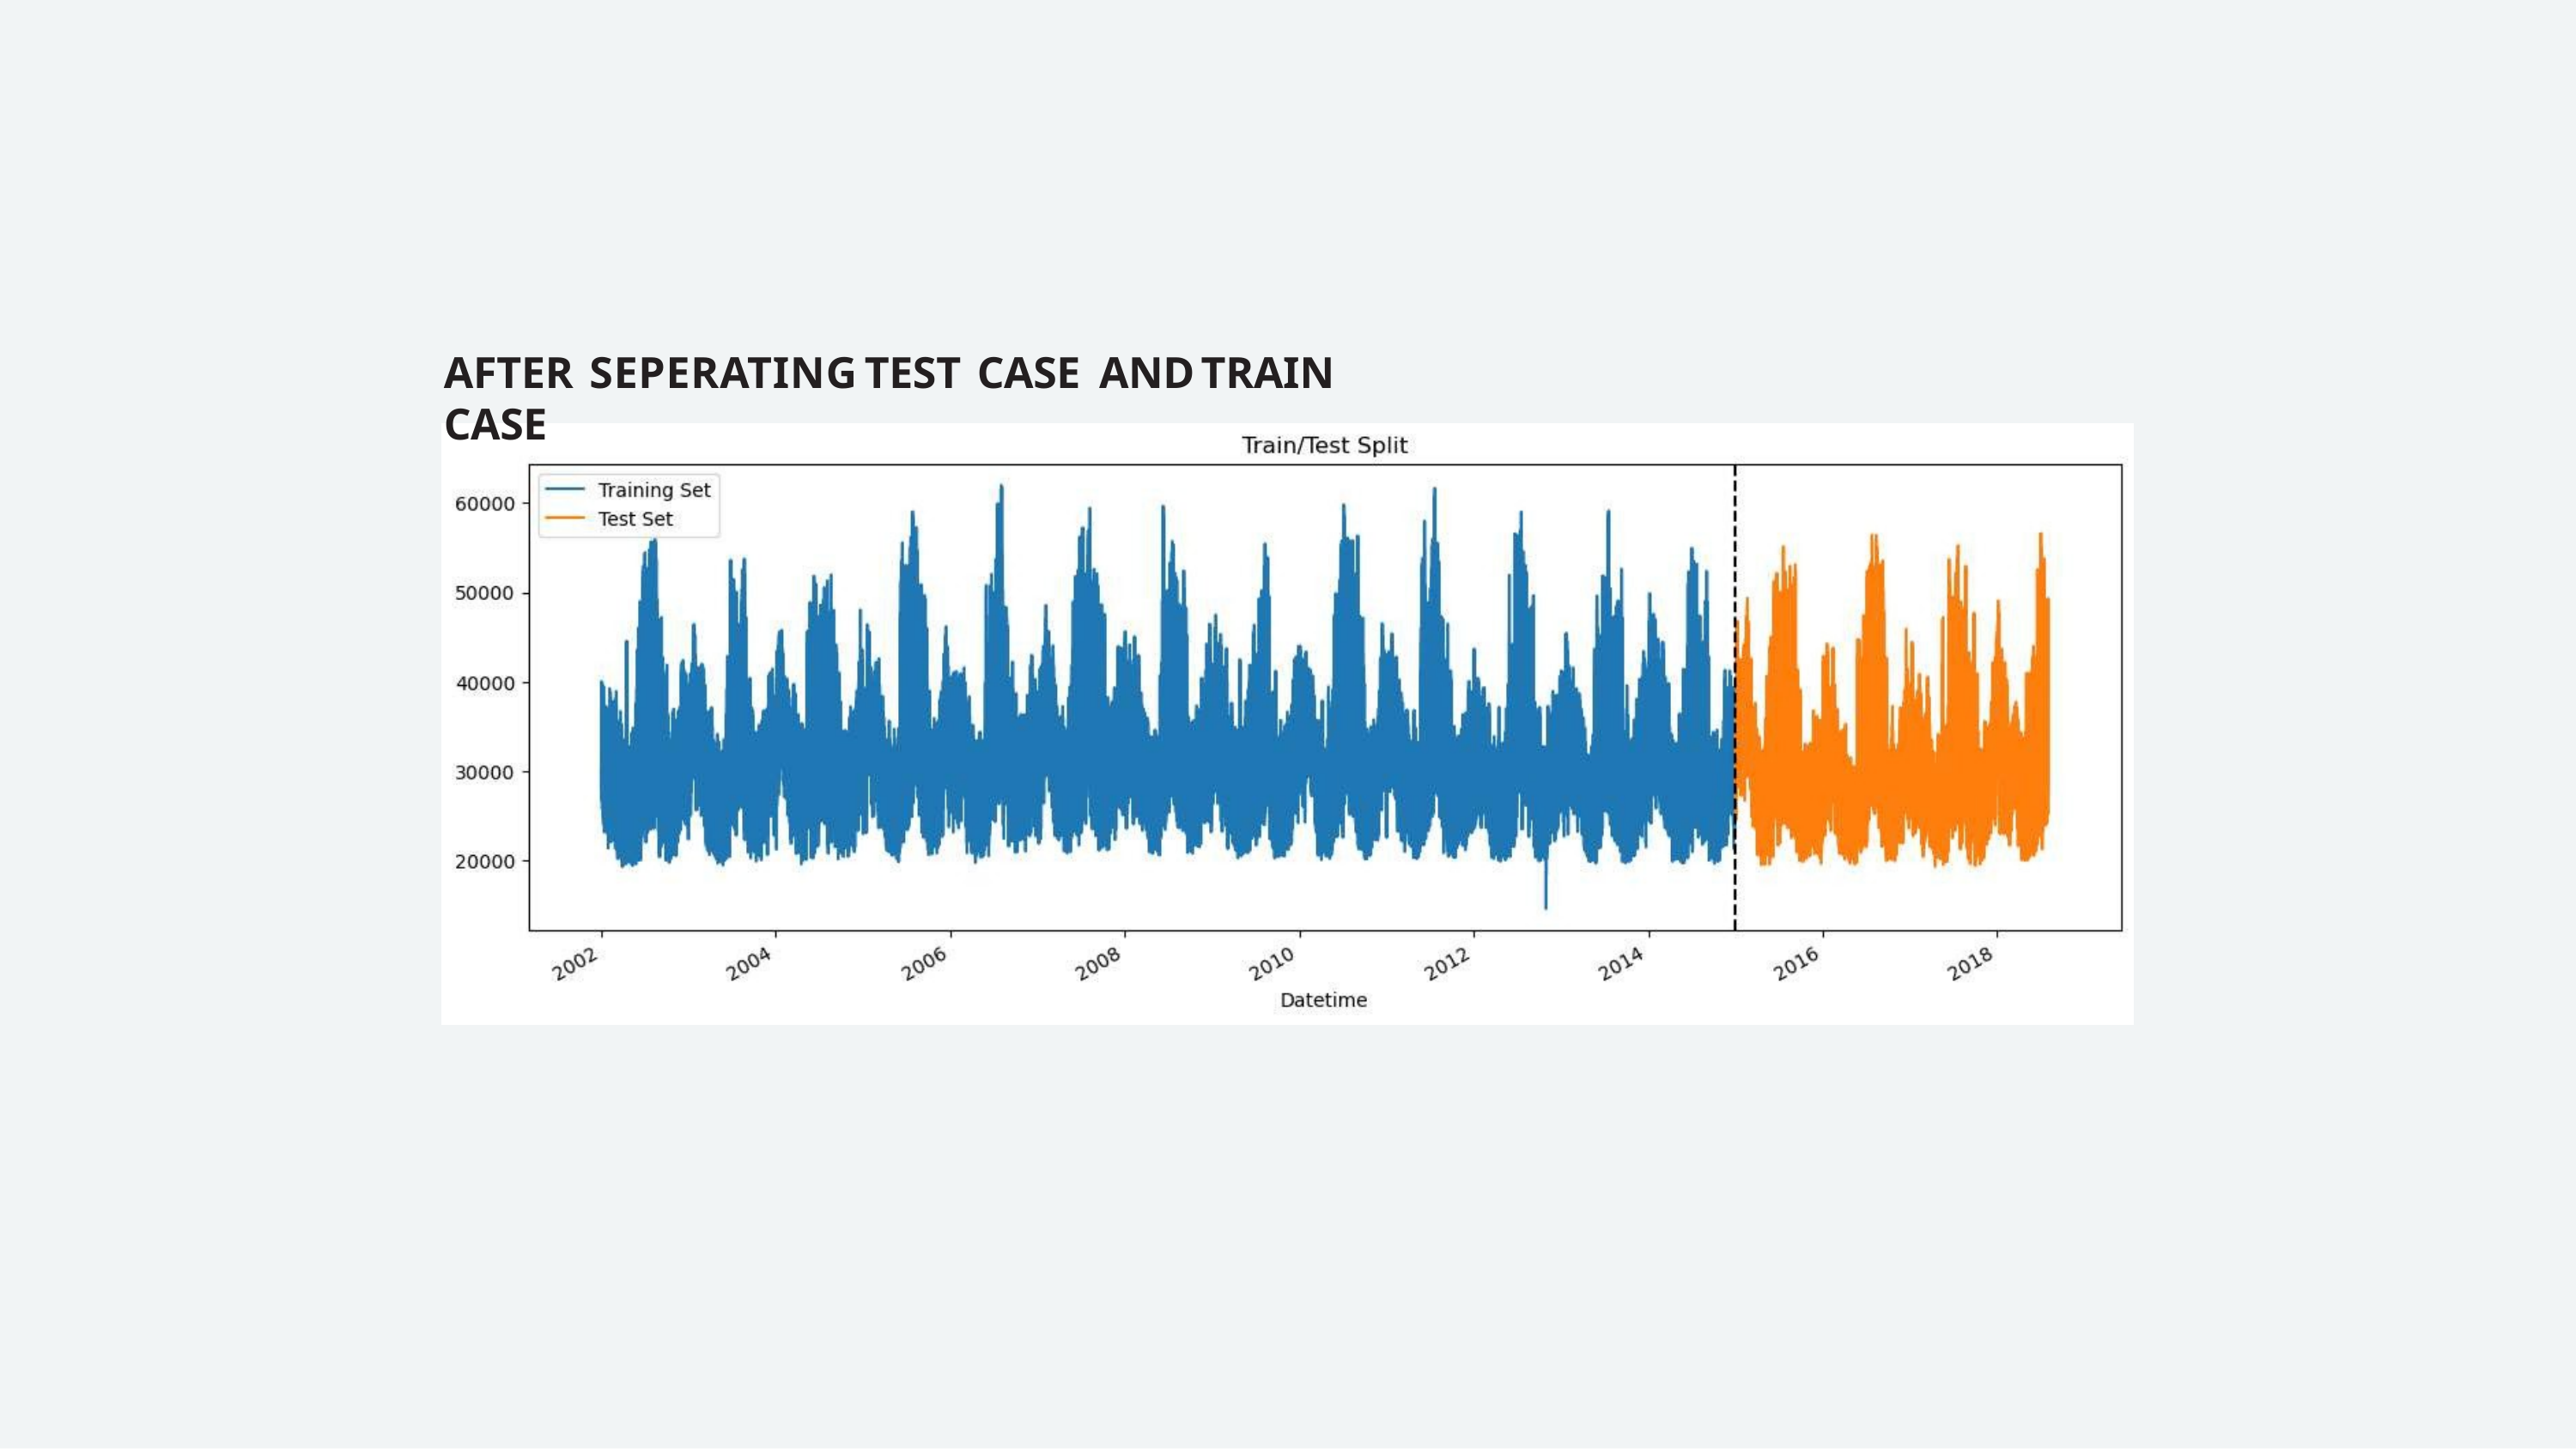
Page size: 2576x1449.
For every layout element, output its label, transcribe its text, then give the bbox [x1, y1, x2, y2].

text_box AFTER SEPERATING TEST CASE AND TRAIN CASE [441, 343, 1447, 423]
picture [441, 423, 2134, 1025]
